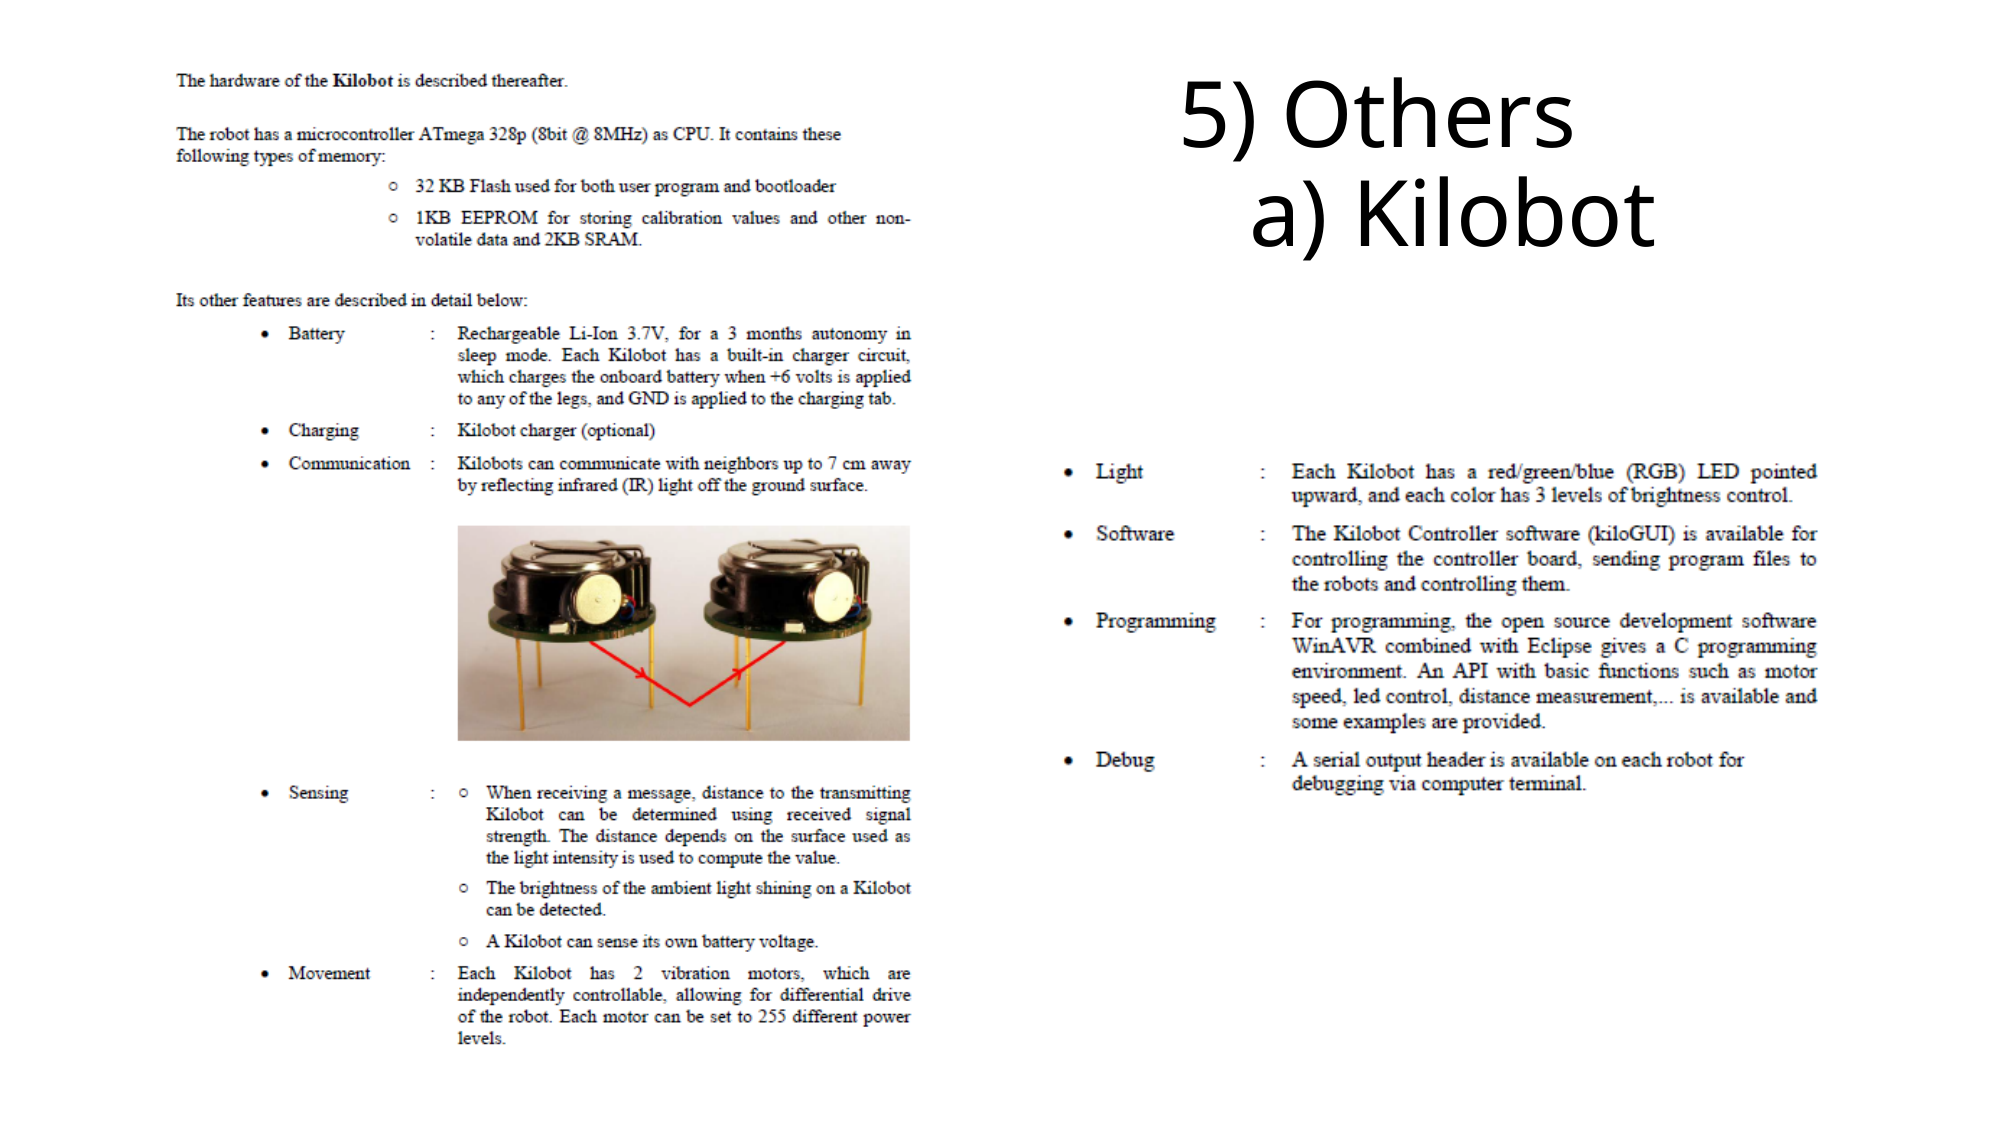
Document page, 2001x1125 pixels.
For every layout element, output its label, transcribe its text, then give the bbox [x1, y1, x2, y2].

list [162, 58, 939, 1066]
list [1048, 447, 1838, 814]
title 5) Others a) Kilobot [1163, 58, 1682, 277]
